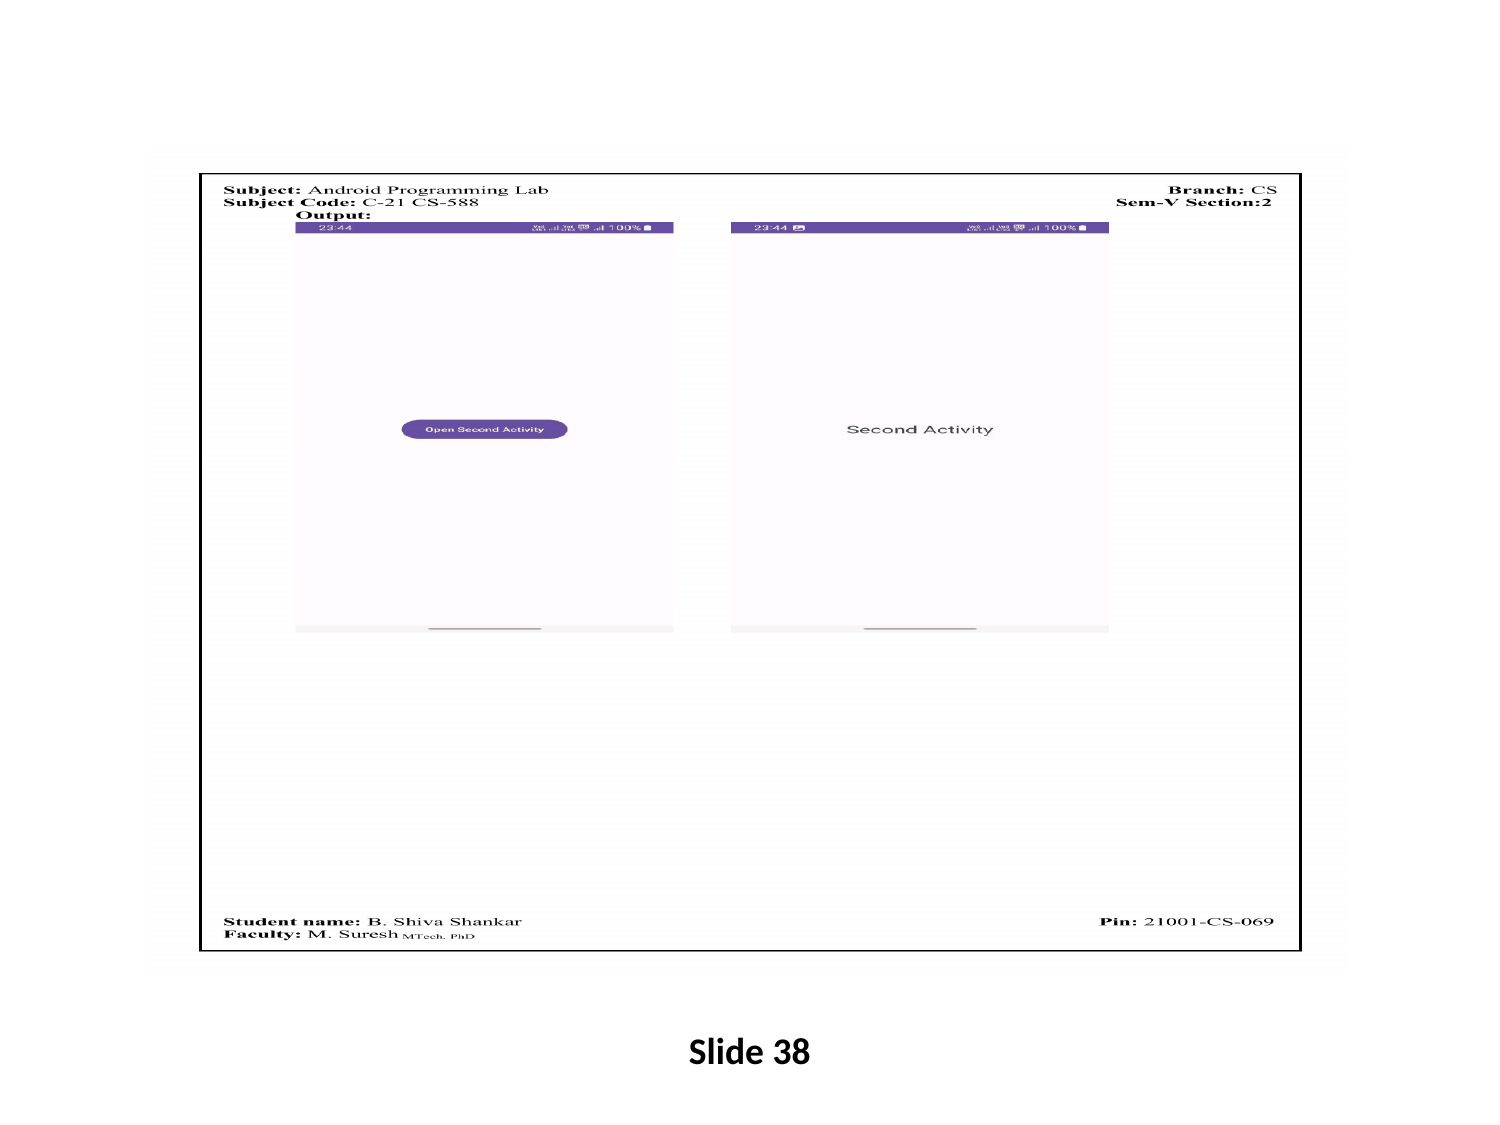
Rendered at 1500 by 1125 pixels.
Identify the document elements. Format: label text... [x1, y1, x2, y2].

picture [149, 149, 1351, 976]
text_box Slide 38 [674, 984, 826, 1080]
